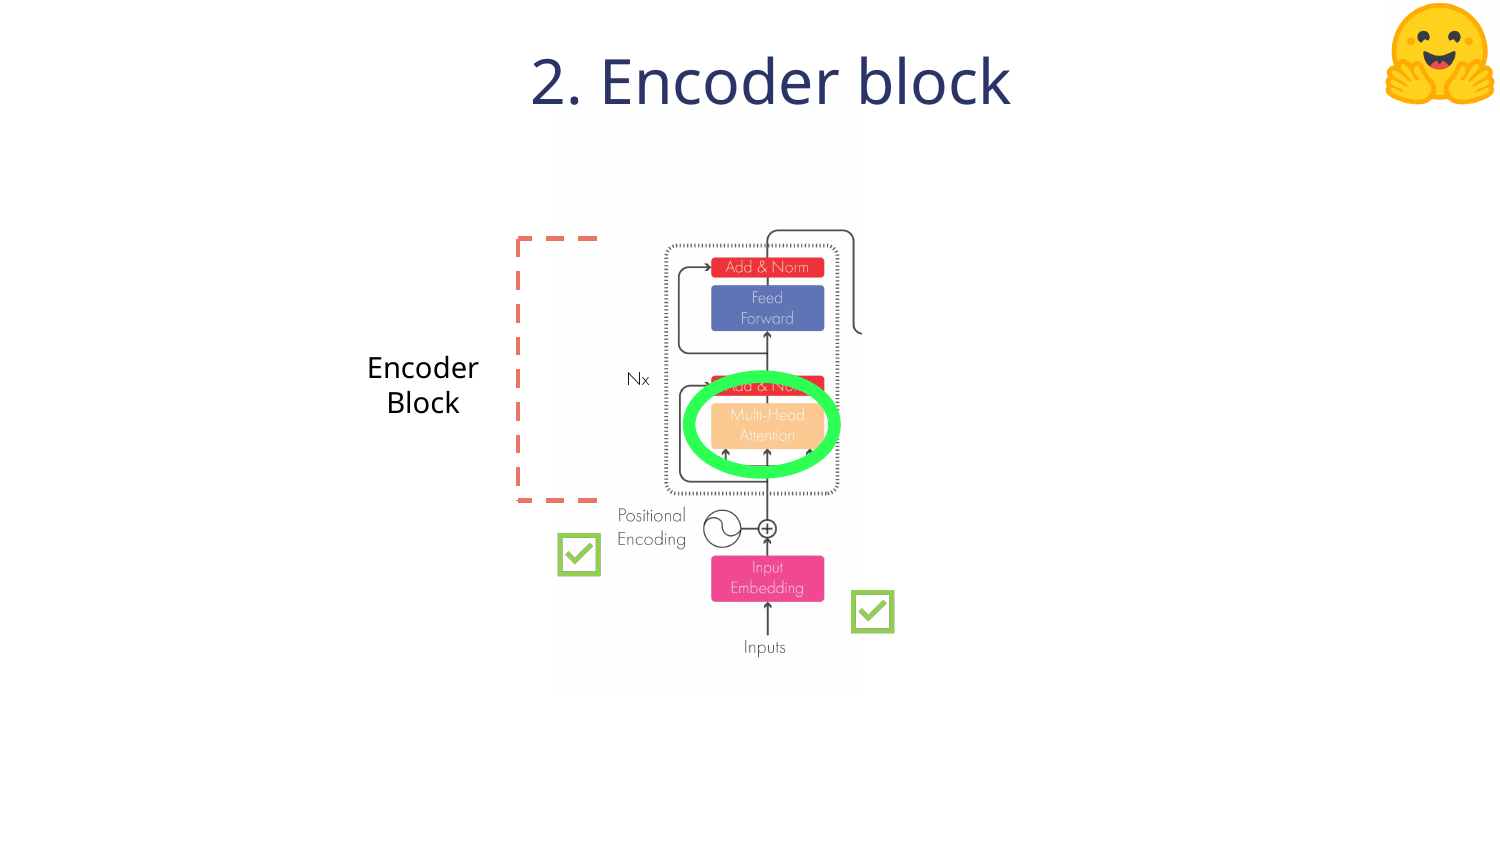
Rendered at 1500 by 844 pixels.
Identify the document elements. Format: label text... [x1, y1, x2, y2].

picture [541, 80, 911, 693]
picture [1384, 0, 1500, 108]
text_box Encoder Block [328, 342, 512, 427]
title 2. Encoder block [98, 27, 1445, 152]
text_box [517, 238, 598, 501]
